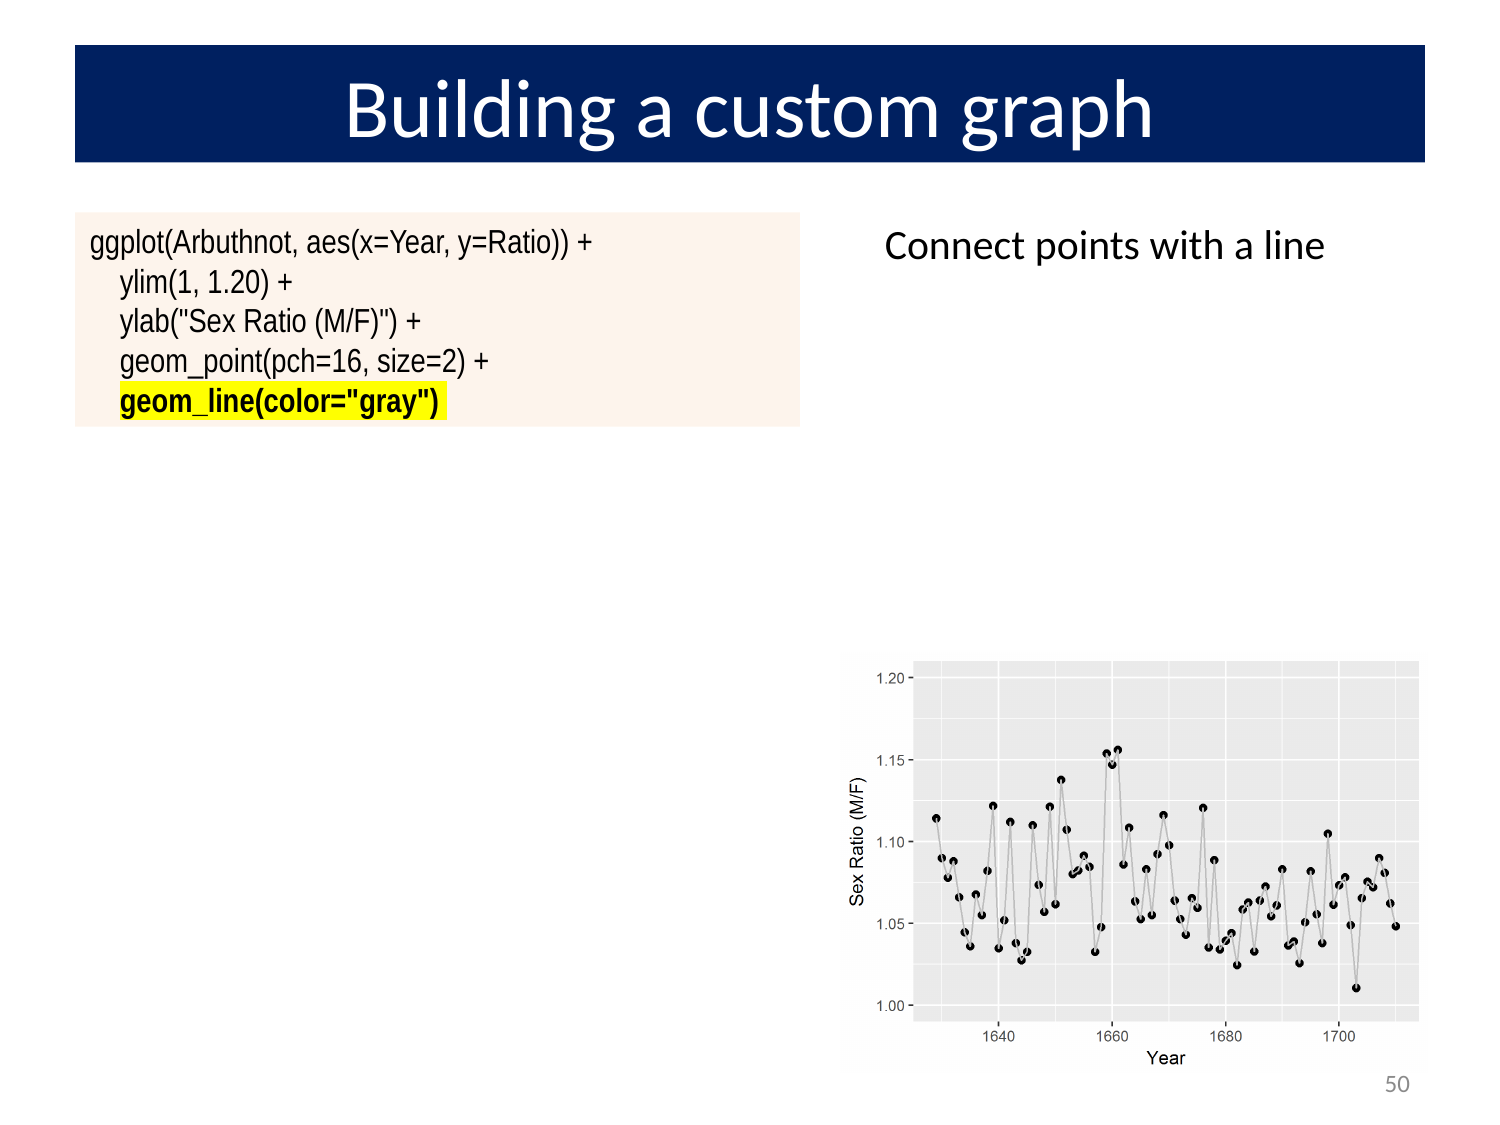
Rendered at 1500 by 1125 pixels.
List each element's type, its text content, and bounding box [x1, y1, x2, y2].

slide_number 50 [1074, 1081, 1425, 1103]
text_box ggplot(Arbuthnot, aes(x=Year, y=Ratio)) + ylim(1, 1.20) + ylab("Sex Ratio (M/F)") + geom_point(pch=16, size=2) + geom_line(color="gray") [75, 212, 800, 427]
picture [839, 652, 1429, 1073]
text_box Connect points with a line [869, 210, 1378, 275]
title Building a custom graph [75, 45, 1425, 163]
